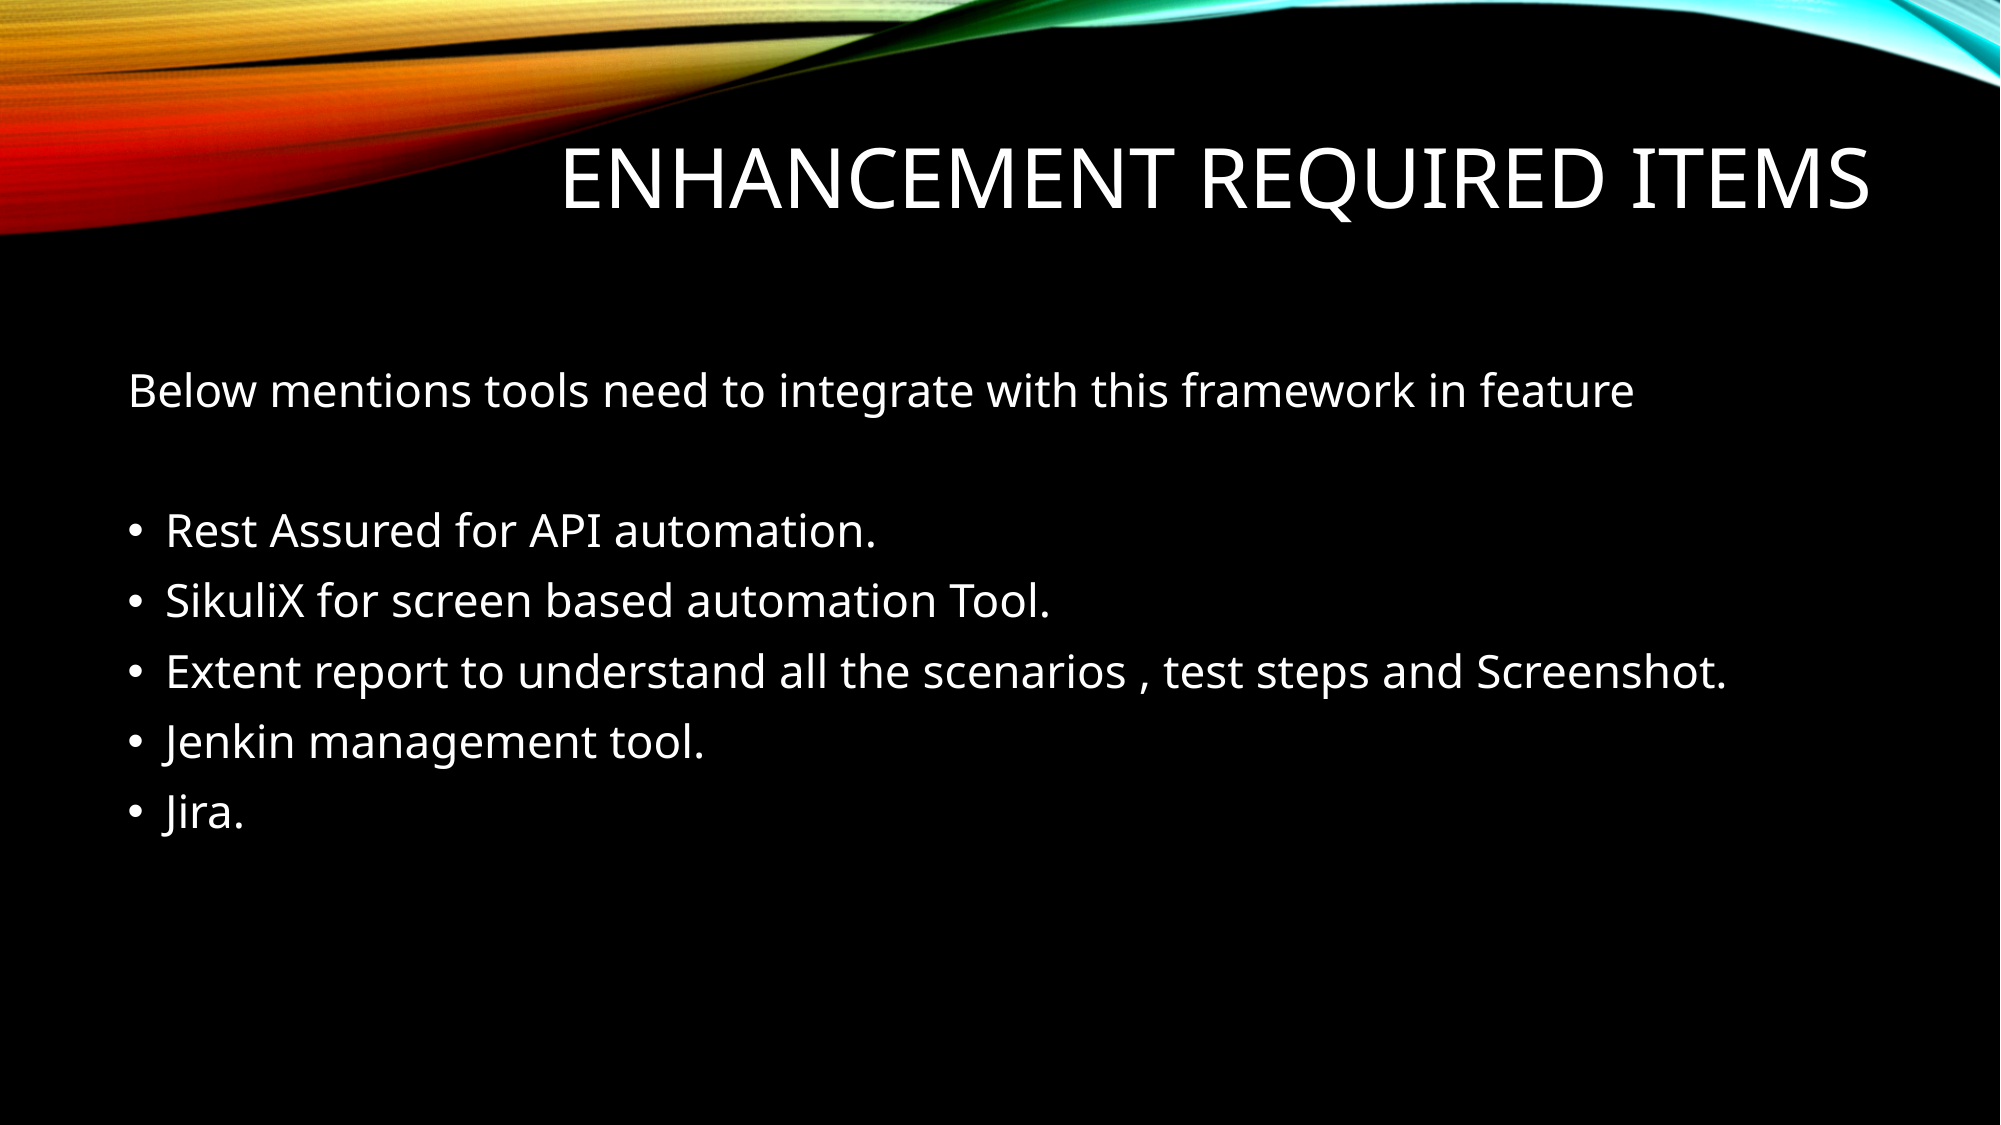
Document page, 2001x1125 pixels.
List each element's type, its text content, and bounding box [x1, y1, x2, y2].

picture [0, 0, 2000, 237]
title Enhancement required items [474, 125, 1888, 338]
list Below mentions tools need to integrate with this framework in feature Rest Assured for API automation. SikuliX for screen based automation Tool. Extent report to understand all the scenarios , test steps and Screenshot. Jenkin management tool. Jira. [112, 360, 1888, 1021]
